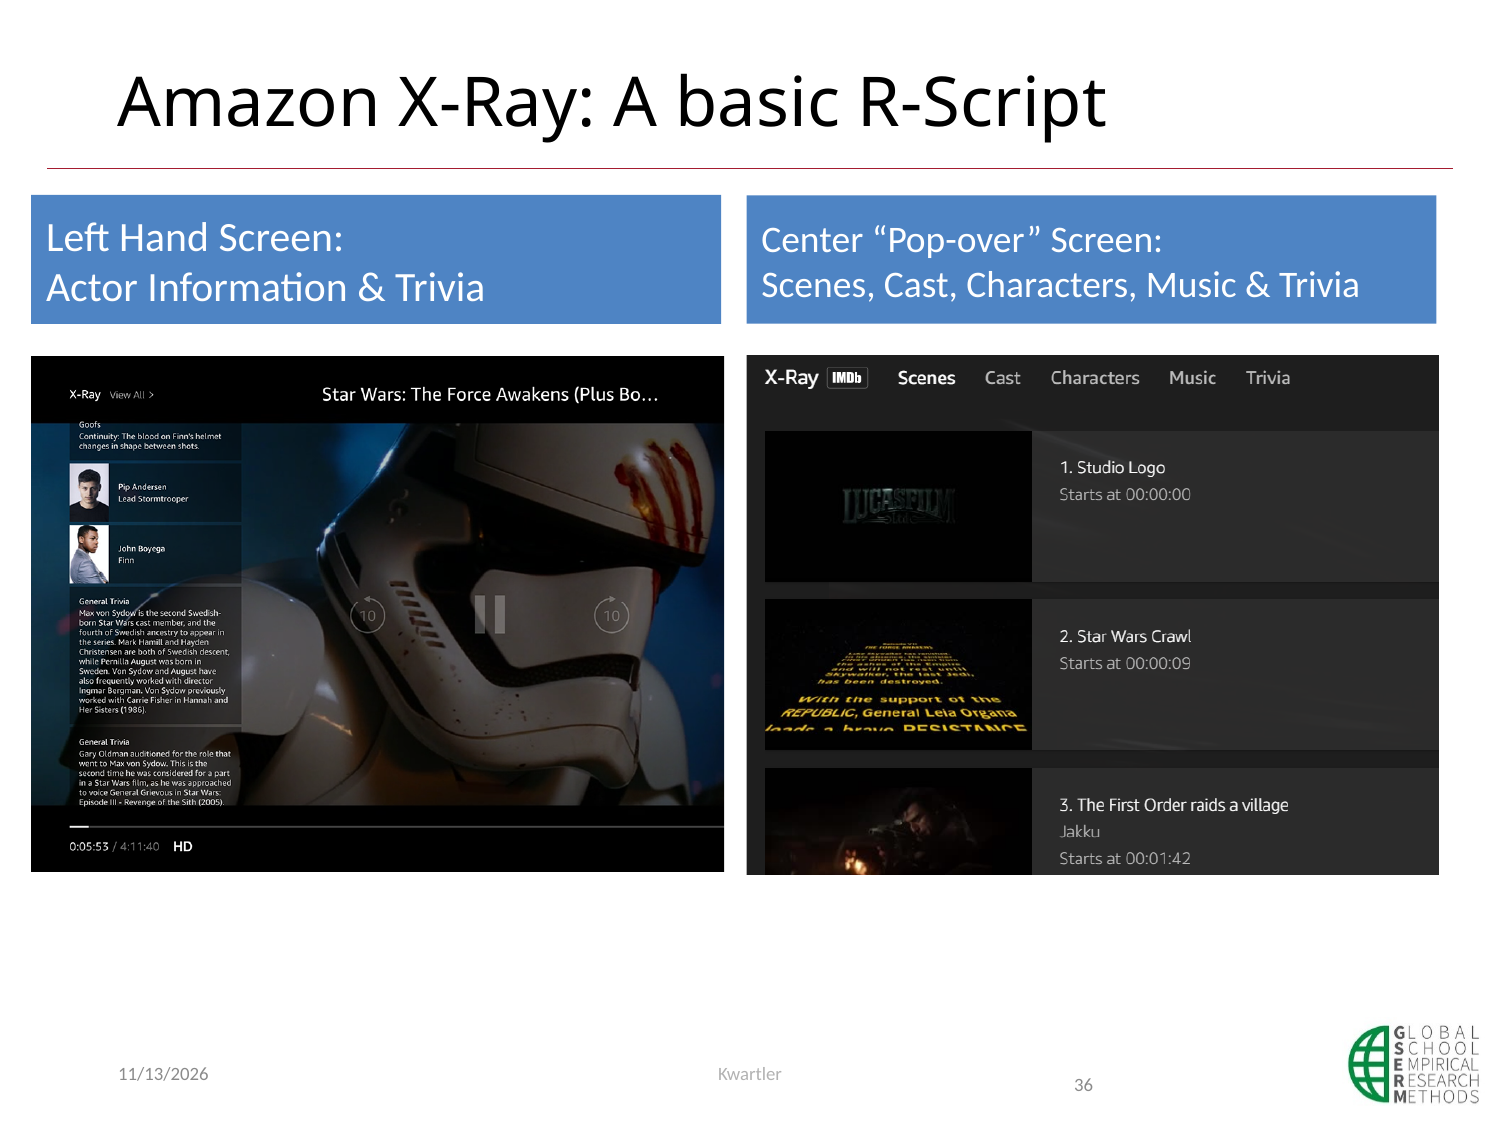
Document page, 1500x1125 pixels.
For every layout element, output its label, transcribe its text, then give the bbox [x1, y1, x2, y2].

picture [31, 356, 725, 872]
slide_number 36 [1059, 1042, 1200, 1103]
title Amazon X-Ray: A basic R-Script [103, 59, 1397, 157]
picture [1342, 1017, 1500, 1106]
picture [746, 355, 1439, 875]
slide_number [103, 1042, 441, 1103]
footer Kwartler [496, 1042, 1004, 1103]
text_box Center “Pop-over” Screen: Scenes, Cast, Characters, Music & Trivia [745, 194, 1437, 325]
text_box Left Hand Screen: Actor Information & Trivia [30, 194, 722, 325]
